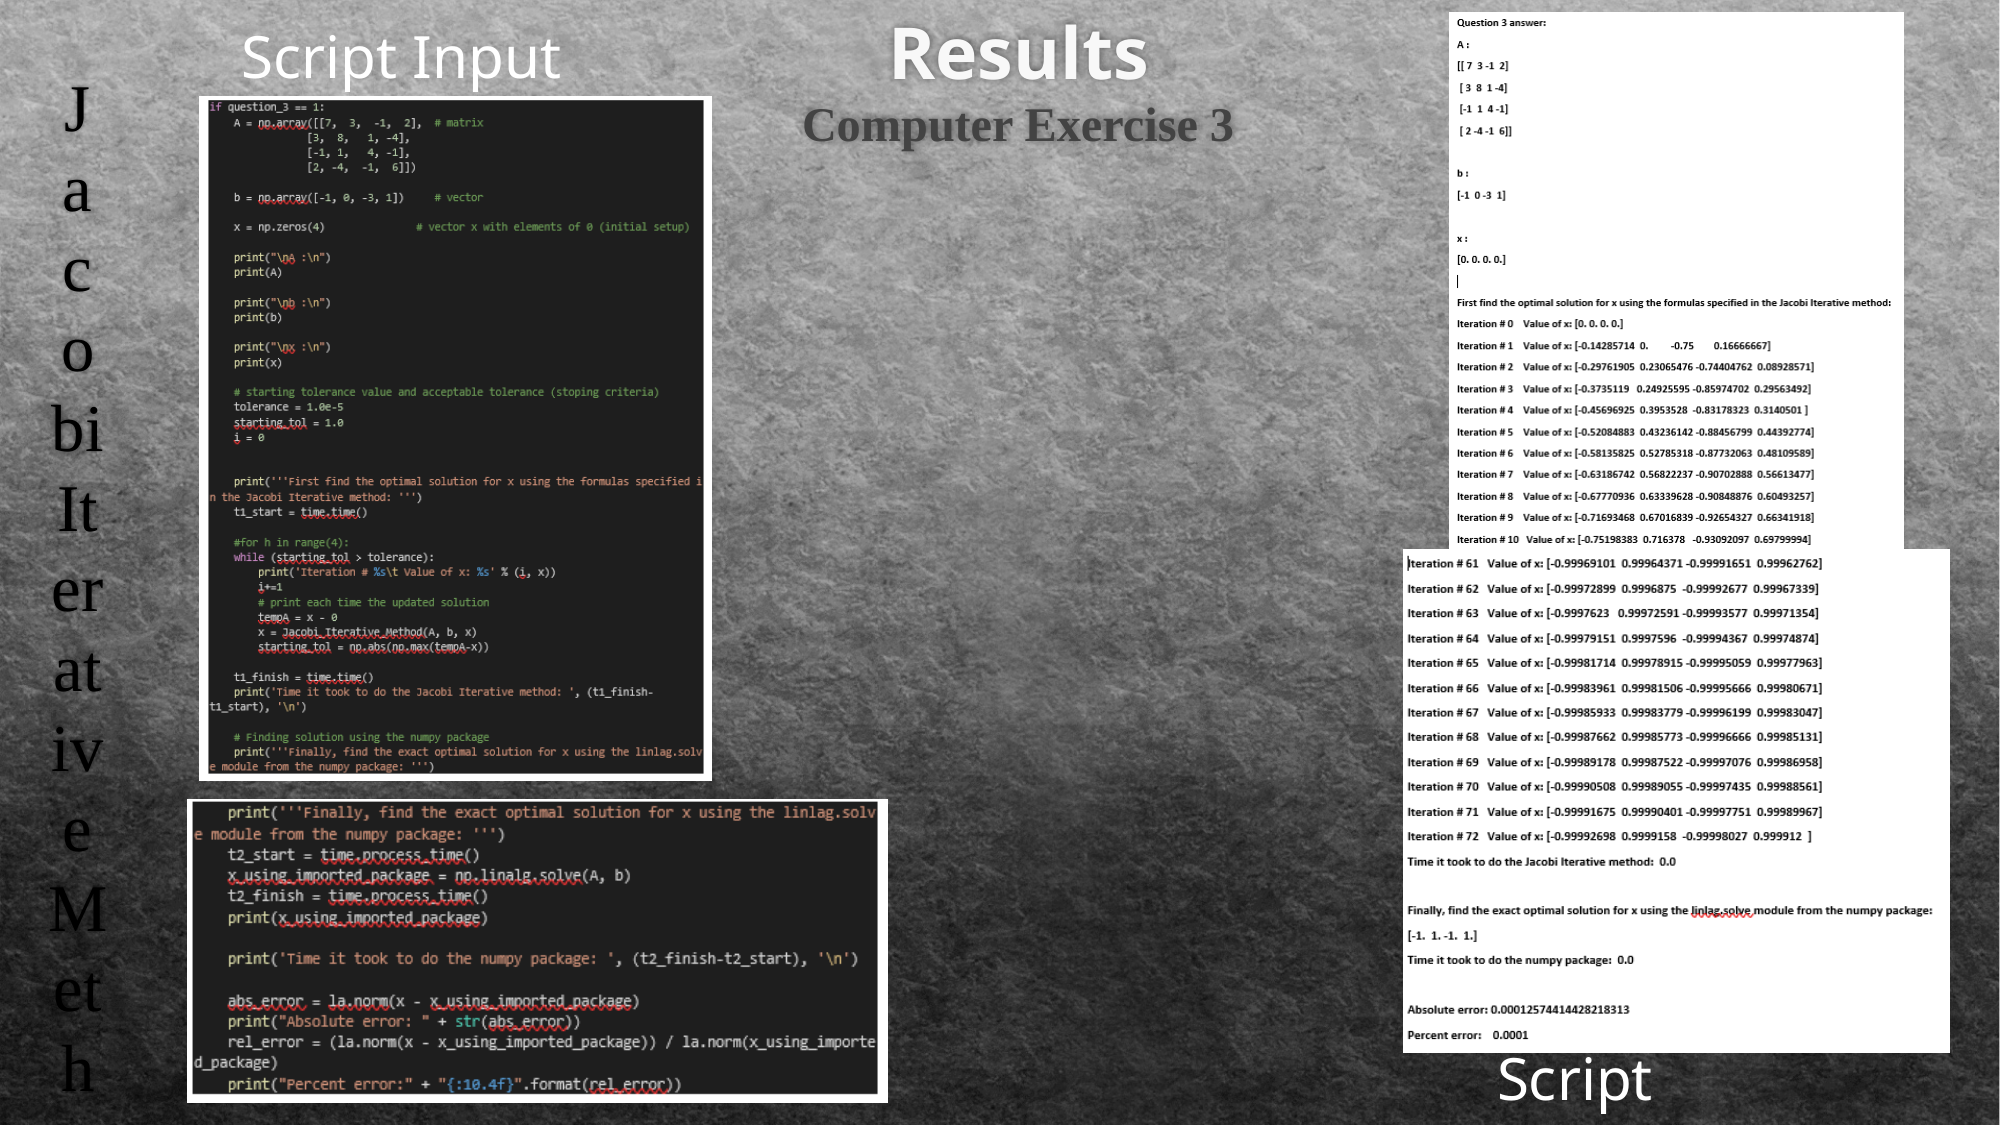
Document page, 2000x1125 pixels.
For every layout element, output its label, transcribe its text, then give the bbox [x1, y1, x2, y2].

title Results Computer Exercise 3 [212, 0, 1825, 160]
picture [199, 96, 712, 781]
list Jacobi Iterative Method [37, 50, 113, 1050]
picture [1403, 12, 1950, 1054]
text_box Script Input [227, 12, 592, 92]
picture [186, 799, 888, 1103]
text_box Script Output [1482, 1064, 1870, 1125]
